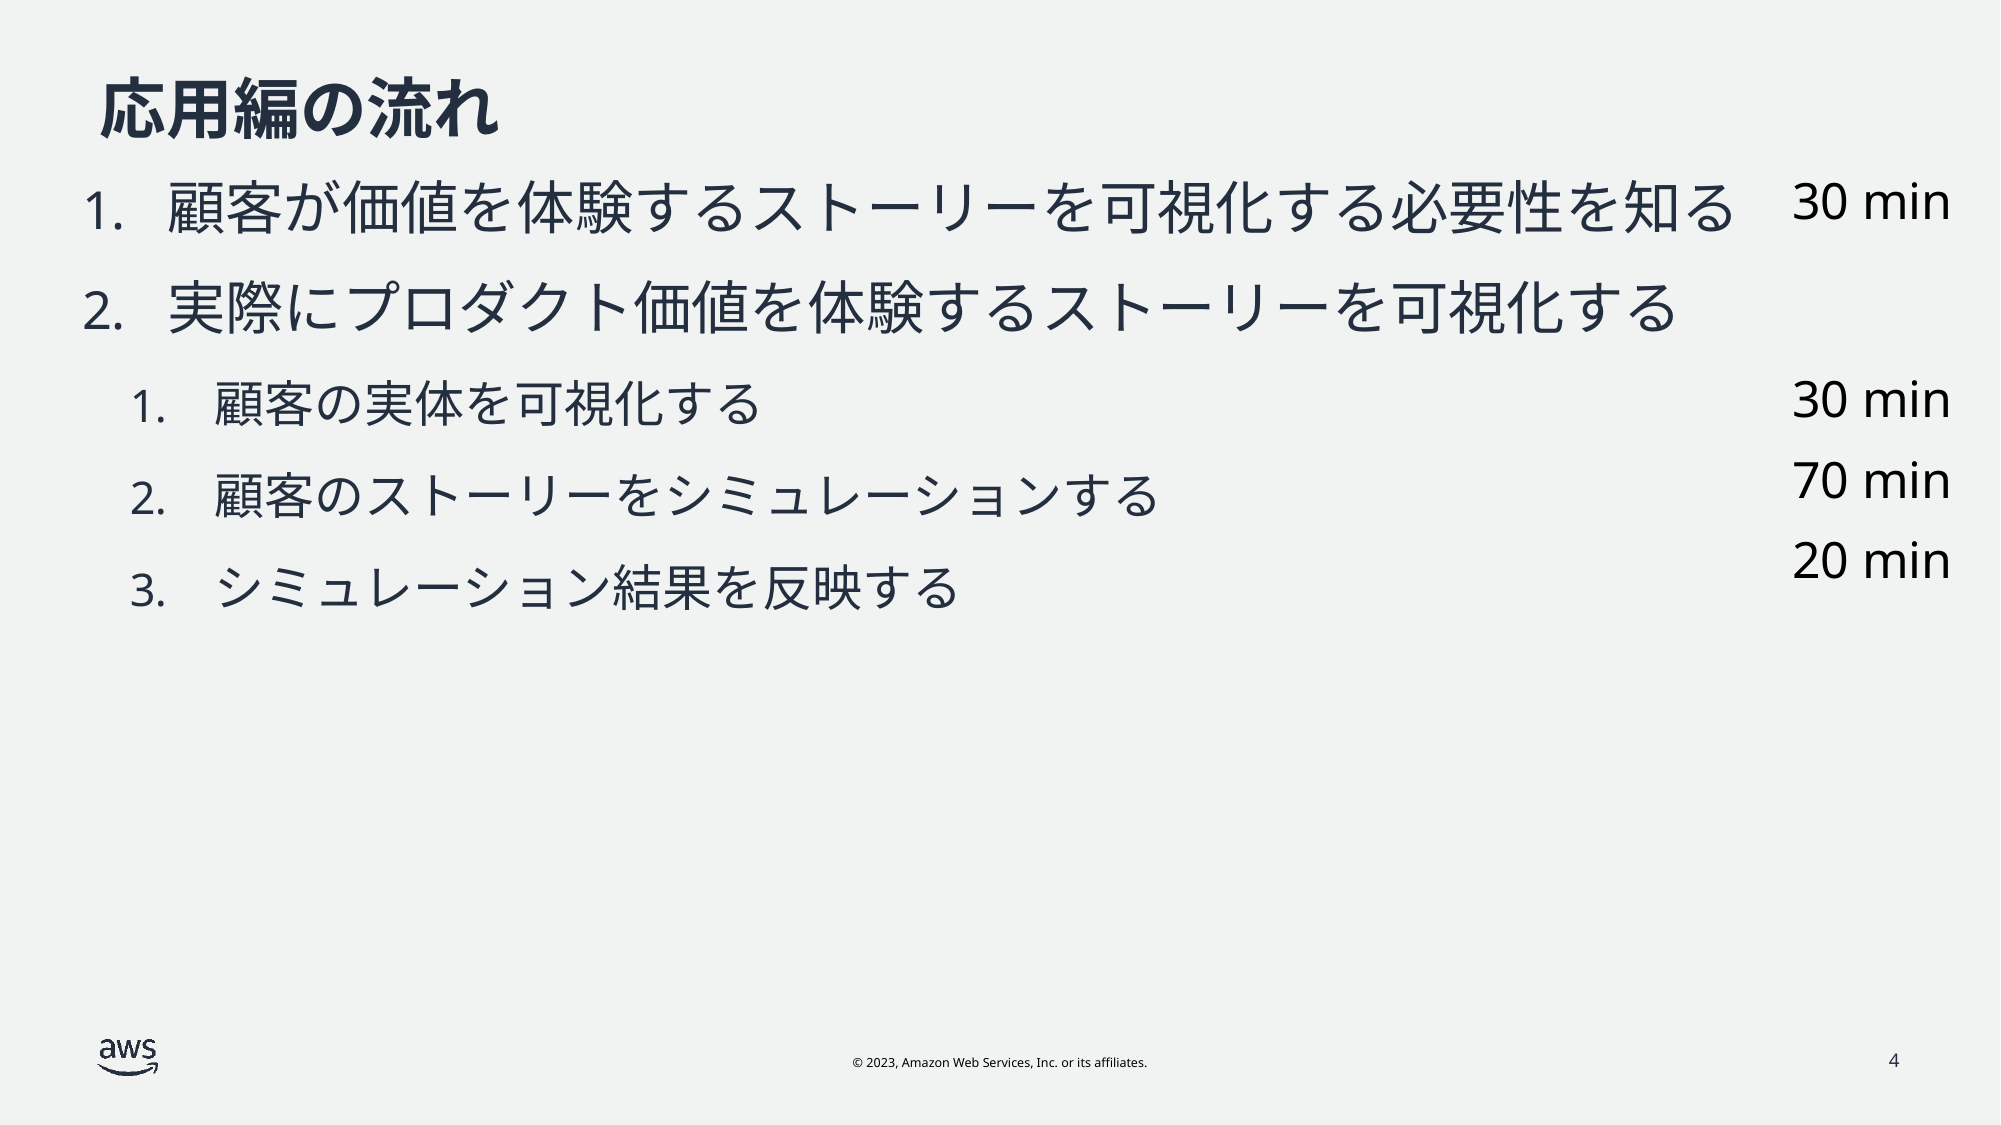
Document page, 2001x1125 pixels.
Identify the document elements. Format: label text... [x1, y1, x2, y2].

text_box 20 min [1743, 516, 2000, 600]
text_box 30 min [1743, 157, 2000, 242]
text_box 30 min [1743, 355, 2000, 438]
list 顧客が価値を体験するストーリーを可視化する必要性を知る 実際にプロダクト価値を体験するストーリーを可視化する 顧客の実体を可視化する 顧客のストーリーをシミュレーションする シミュレーション結果を反映する [82, 171, 1835, 631]
slide_number 4 [1464, 1031, 1915, 1092]
title 応用編の流れ [99, 68, 1898, 159]
text_box 70 min [1743, 436, 2000, 518]
picture [97, 1039, 158, 1076]
